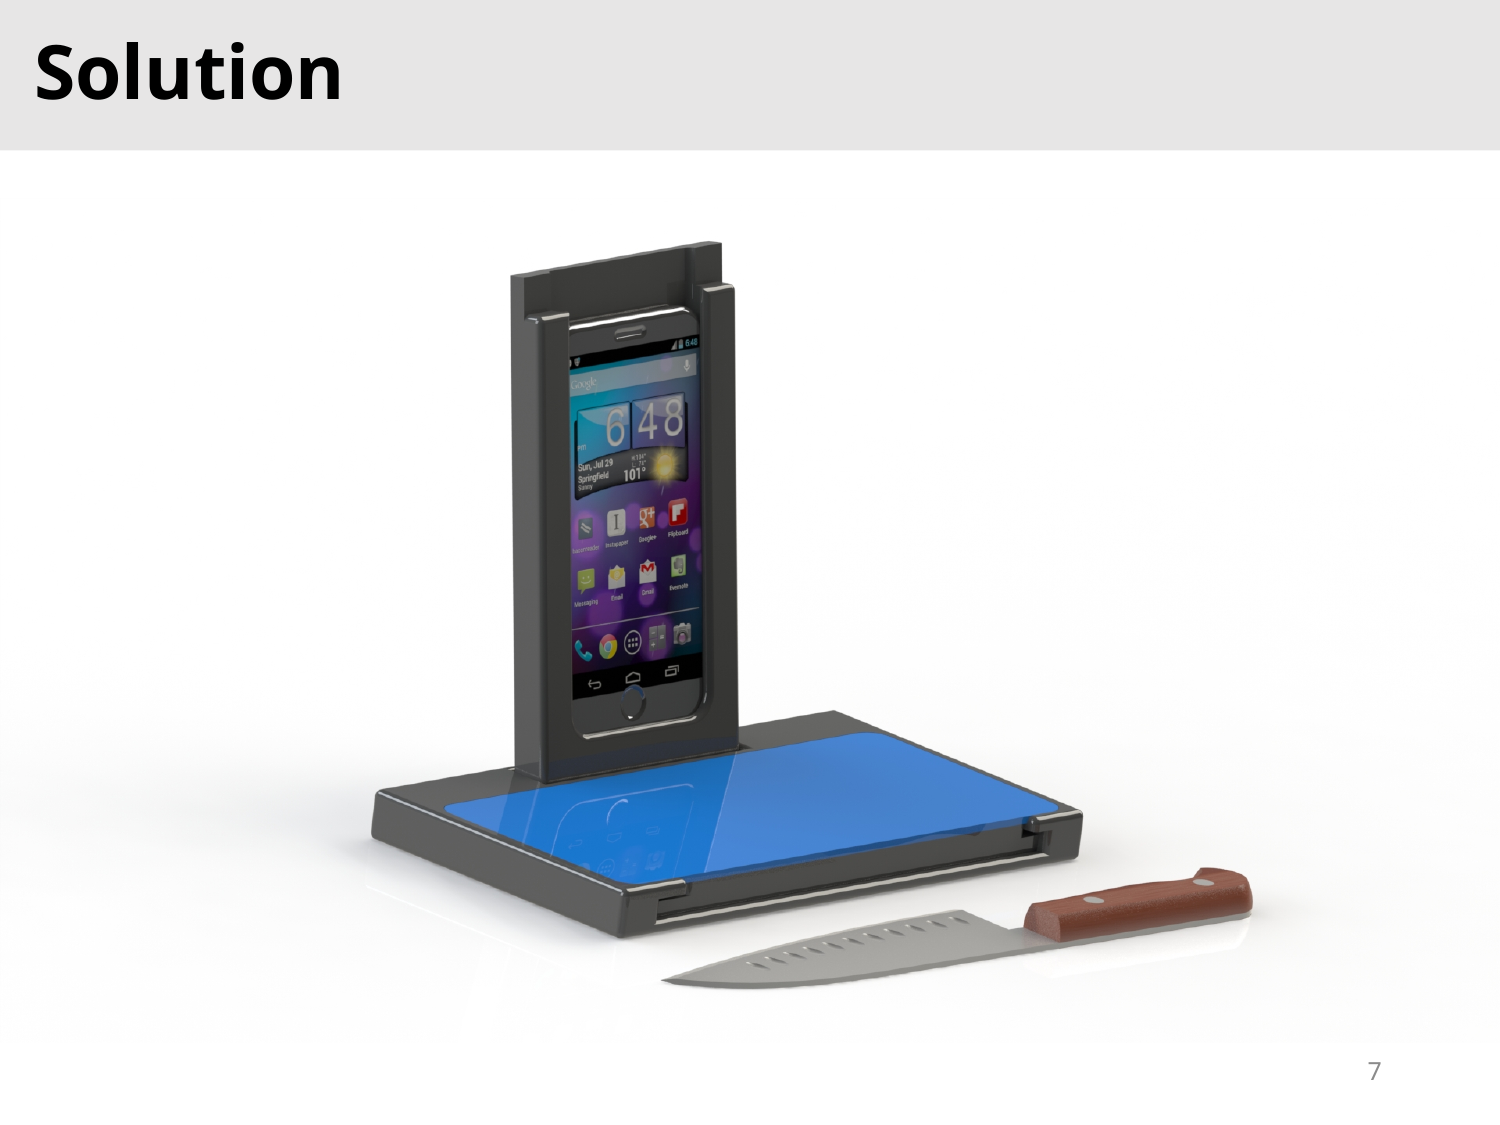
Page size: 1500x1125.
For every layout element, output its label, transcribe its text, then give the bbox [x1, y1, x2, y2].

text_box Solution [0, 0, 1500, 151]
picture [0, 198, 1500, 1043]
slide_number 7 [1059, 1043, 1397, 1103]
